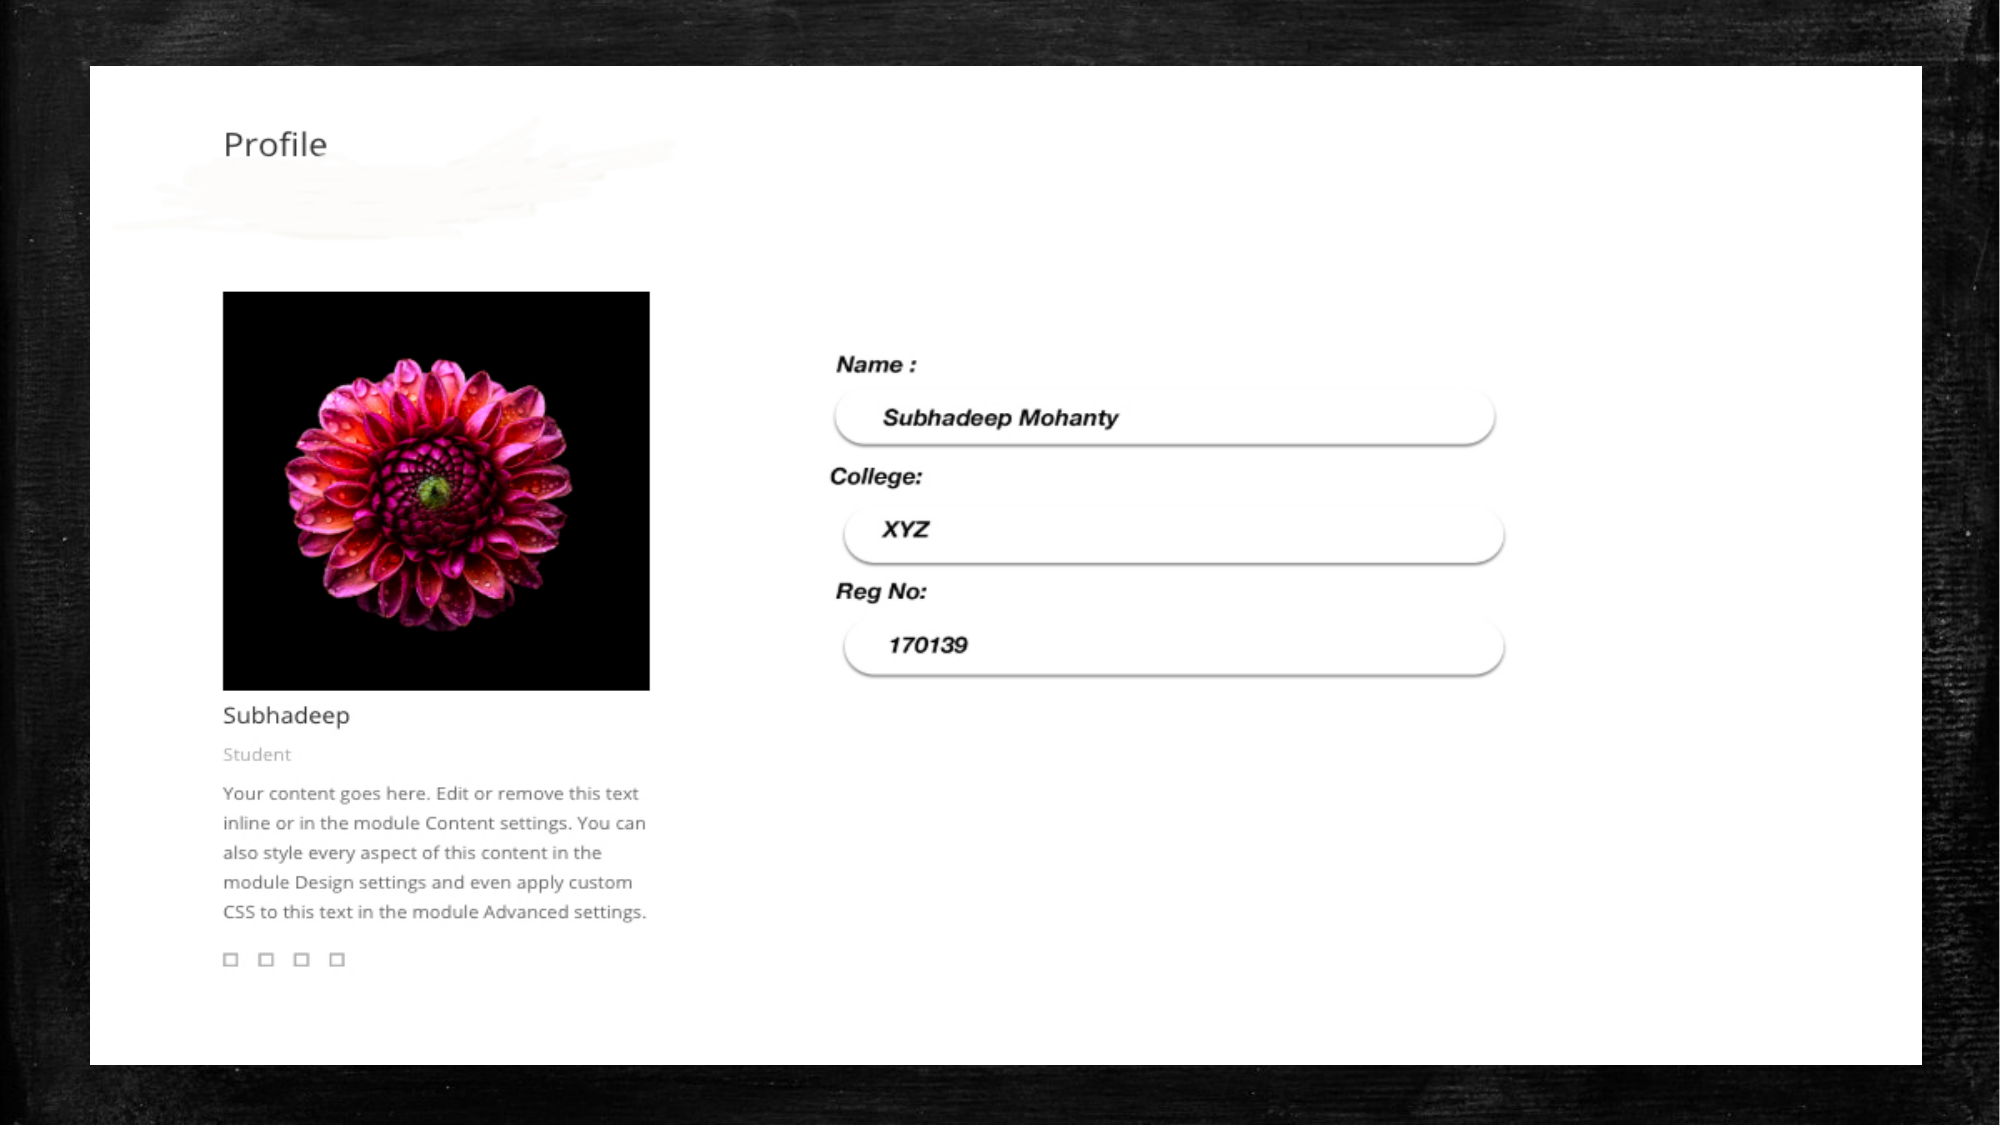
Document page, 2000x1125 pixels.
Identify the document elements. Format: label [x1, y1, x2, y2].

picture [90, 66, 1922, 1065]
